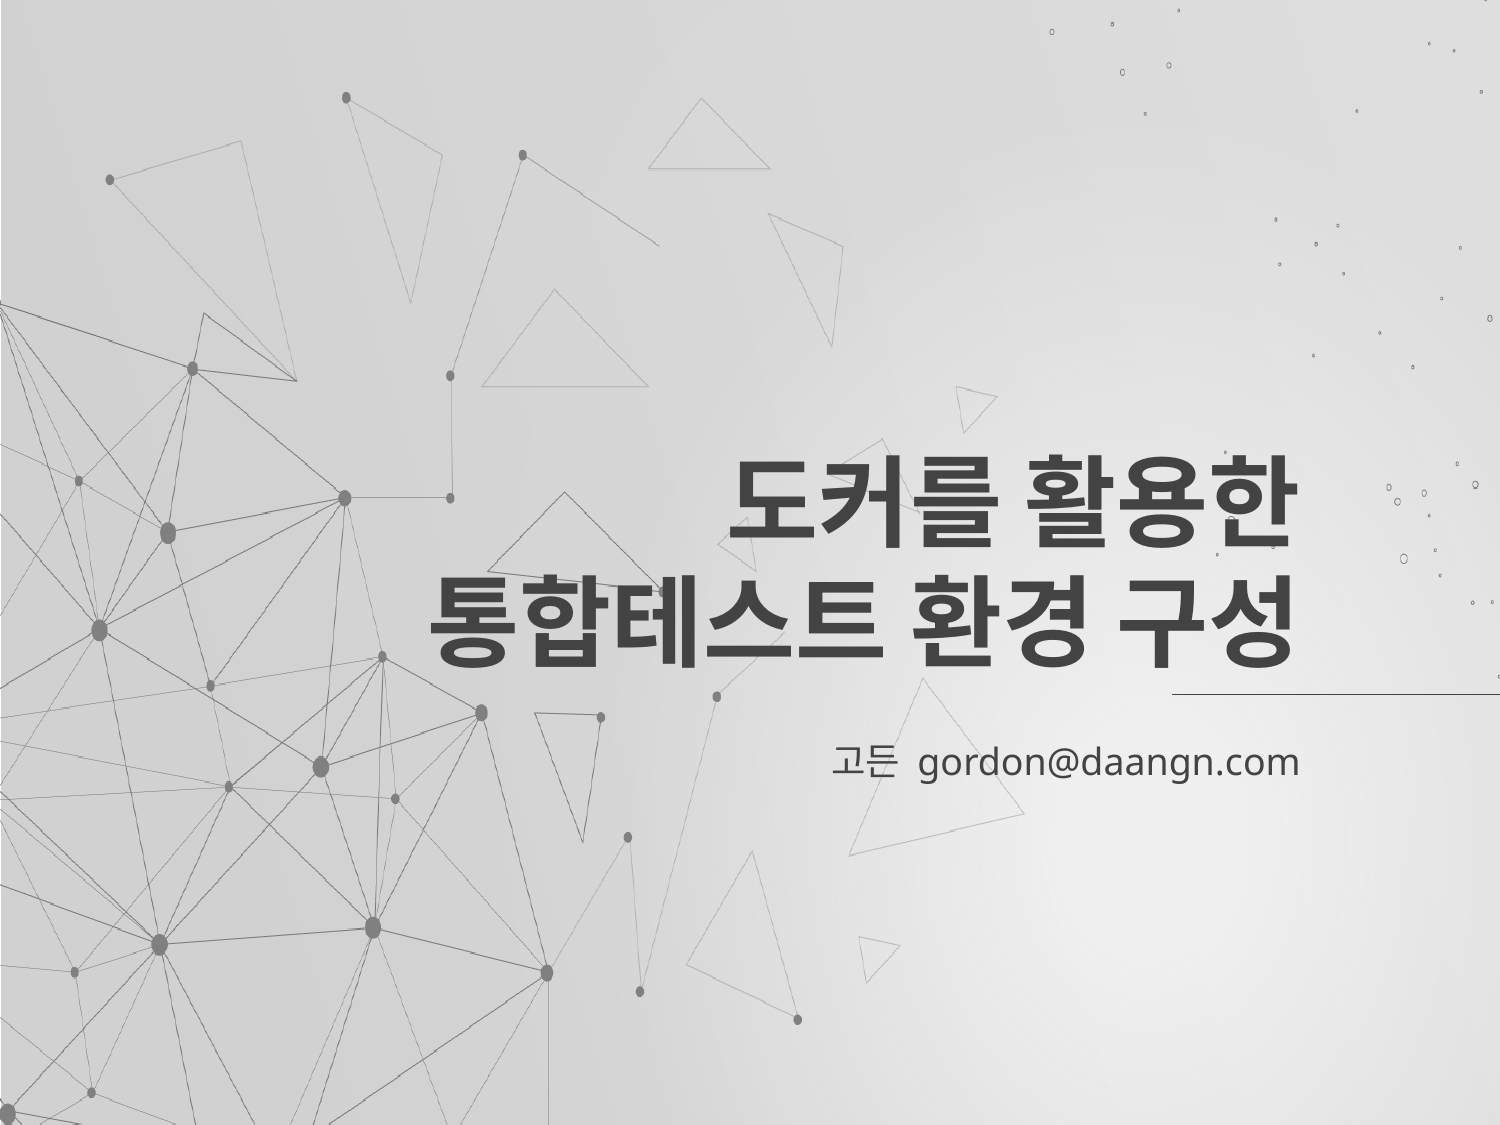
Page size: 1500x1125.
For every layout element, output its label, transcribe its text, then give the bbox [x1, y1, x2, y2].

picture [0, 0, 1500, 1125]
title 도커를 활용한 통합테스트 환경 구성 [186, 304, 1317, 695]
subtitle 고든 gordon@daangn.com [602, 695, 1316, 799]
